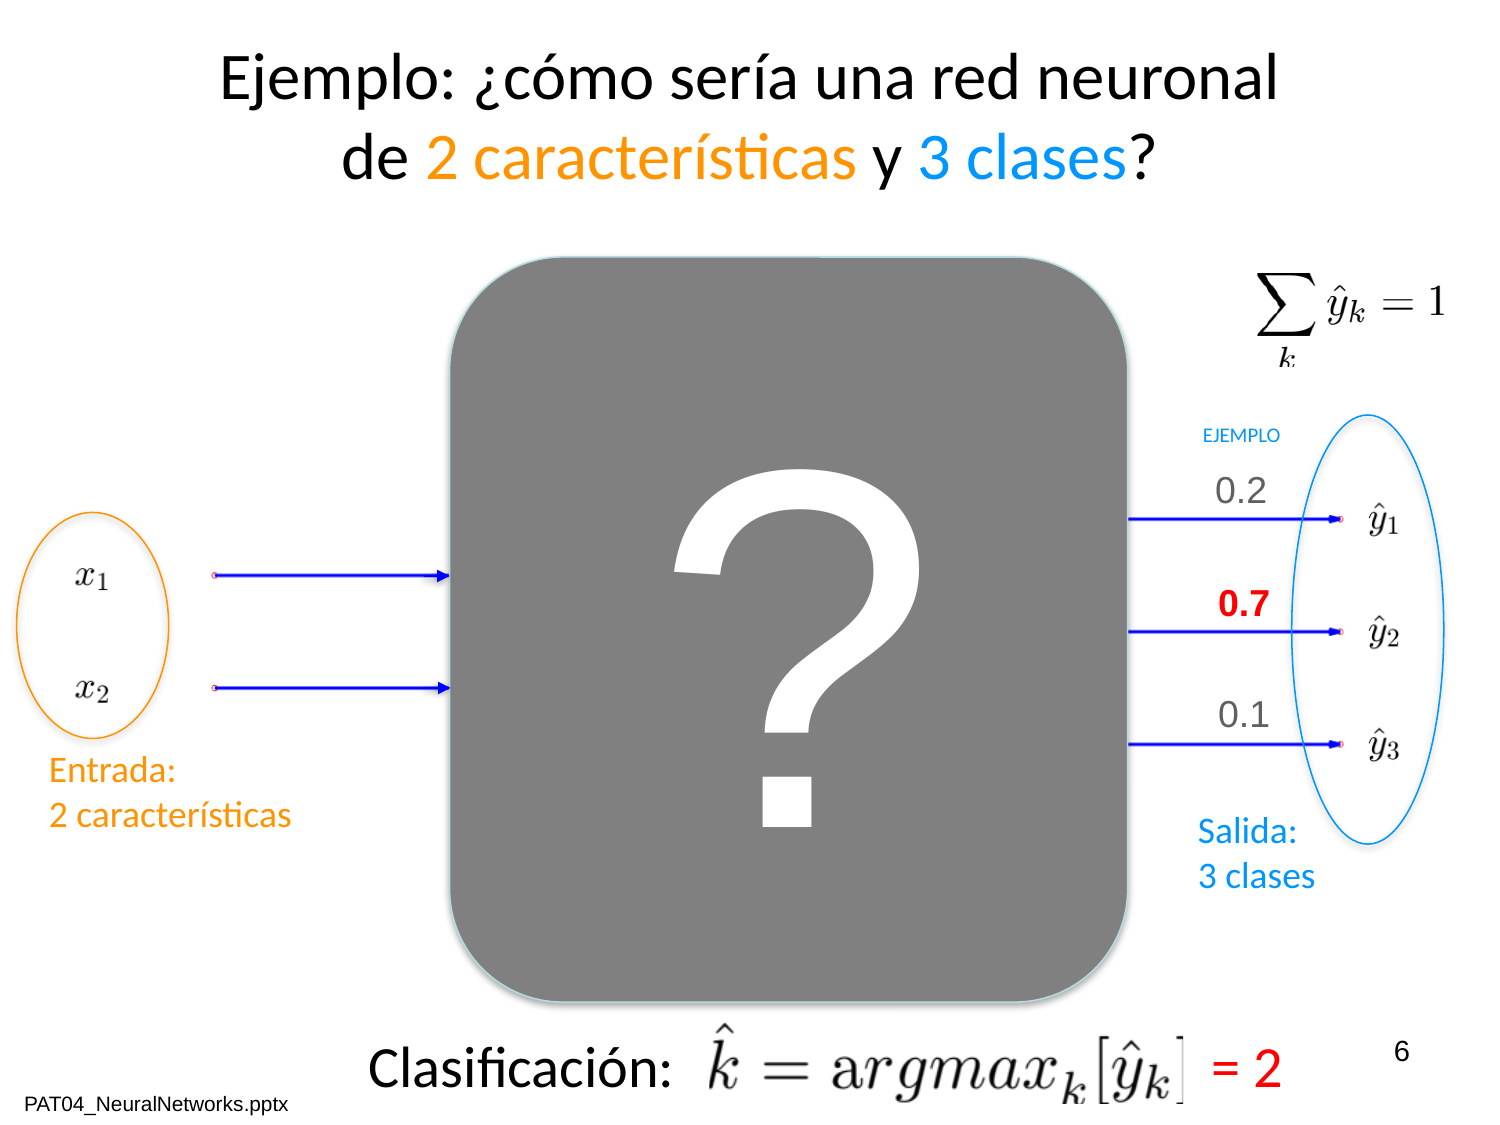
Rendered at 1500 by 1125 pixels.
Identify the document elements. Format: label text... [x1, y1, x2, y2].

text_box = 2 [1196, 1021, 1483, 1107]
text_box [1182, 414, 1470, 906]
picture [39, 272, 1444, 1003]
text_box Ejemplo: ¿cómo sería una red neuronal de 2 características y 3 clases? [191, 25, 1309, 201]
text_box [506, 256, 1071, 271]
footer PAT04_NeuralNetworks.pptx [0, 1083, 395, 1125]
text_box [16, 512, 321, 845]
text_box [353, 1021, 1184, 1108]
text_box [1199, 458, 1286, 744]
slide_number 6 [1187, 1024, 1426, 1103]
